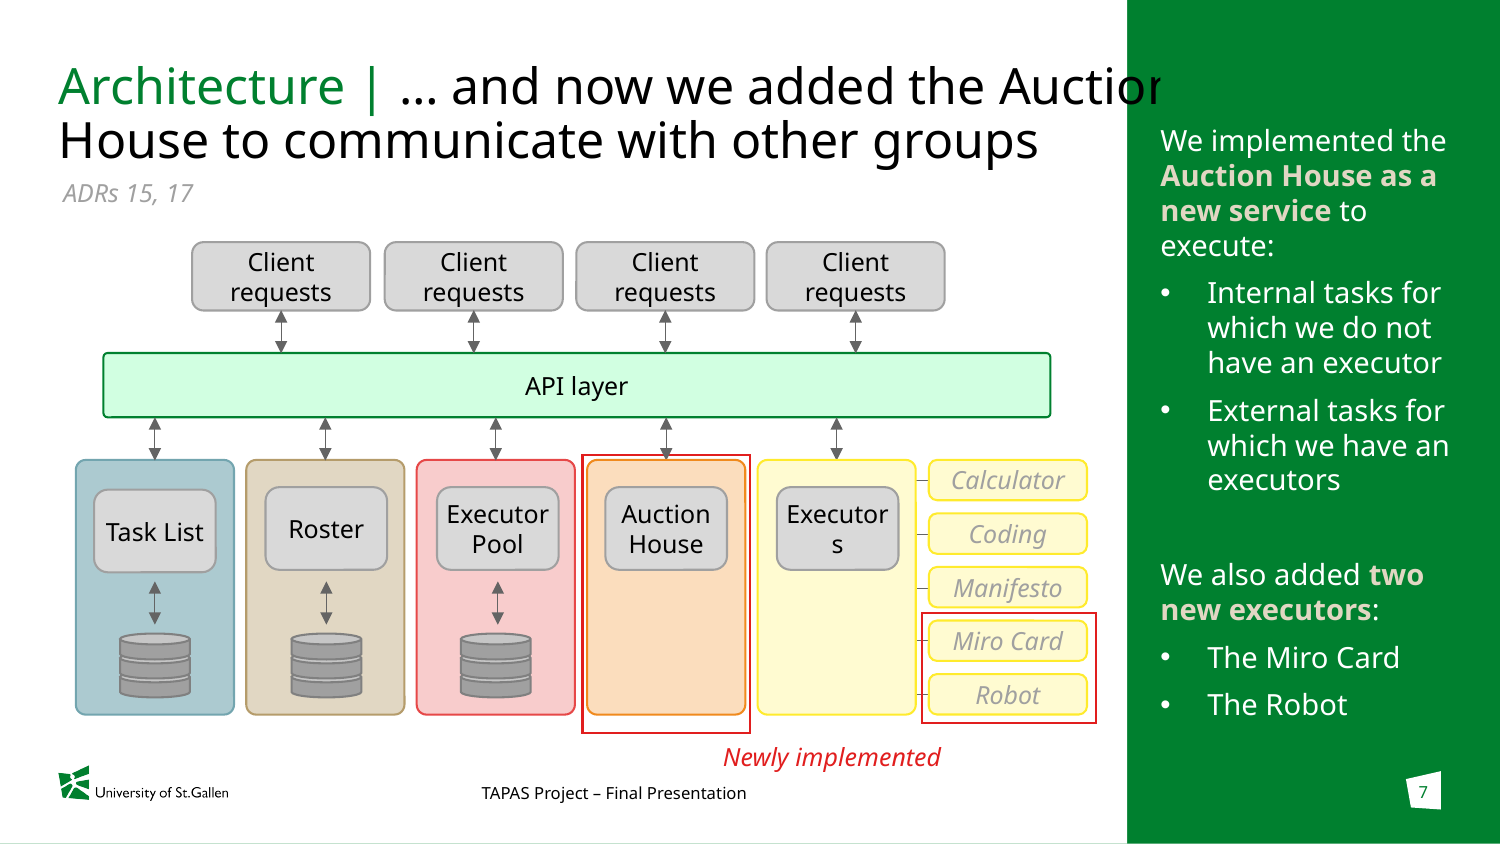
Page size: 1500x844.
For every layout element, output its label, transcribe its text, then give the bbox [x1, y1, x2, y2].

slide_number 7 [1405, 782, 1442, 827]
text_box ADRs 15, 17 [62, 175, 362, 209]
text_box Client requests [765, 241, 946, 312]
text_box Client requests [575, 241, 756, 312]
text_box Calculator [927, 458, 1089, 502]
text_box Manifesto [927, 565, 1089, 609]
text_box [416, 417, 575, 715]
text_box We implemented the Auction House as a new service to execute: Internal tasks for which we do not have an executor External tasks for which we have an executors We also added two new executors: The Miro Card The Robot [1159, 70, 1476, 773]
text_box [581, 454, 751, 734]
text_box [757, 417, 916, 715]
text_box [921, 612, 1097, 724]
text_box [1128, 0, 1500, 844]
text_box [1404, 769, 1442, 782]
text_box Client requests [191, 241, 372, 312]
text_box TAPAS Project – Final Presentation [481, 781, 854, 814]
title Architecture | … and now we added the Auction House to communicate with other groups [58, 61, 1442, 162]
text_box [246, 417, 405, 715]
text_box [102, 351, 154, 417]
text_box Coding [927, 512, 1089, 555]
text_box [0, 0, 1128, 844]
picture [58, 765, 228, 801]
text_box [75, 417, 235, 715]
text_box API layer [143, 351, 1011, 419]
text_box Client requests [383, 241, 564, 312]
text_box Newly implemented [684, 738, 981, 775]
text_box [587, 417, 746, 715]
text_box [1000, 351, 1052, 419]
